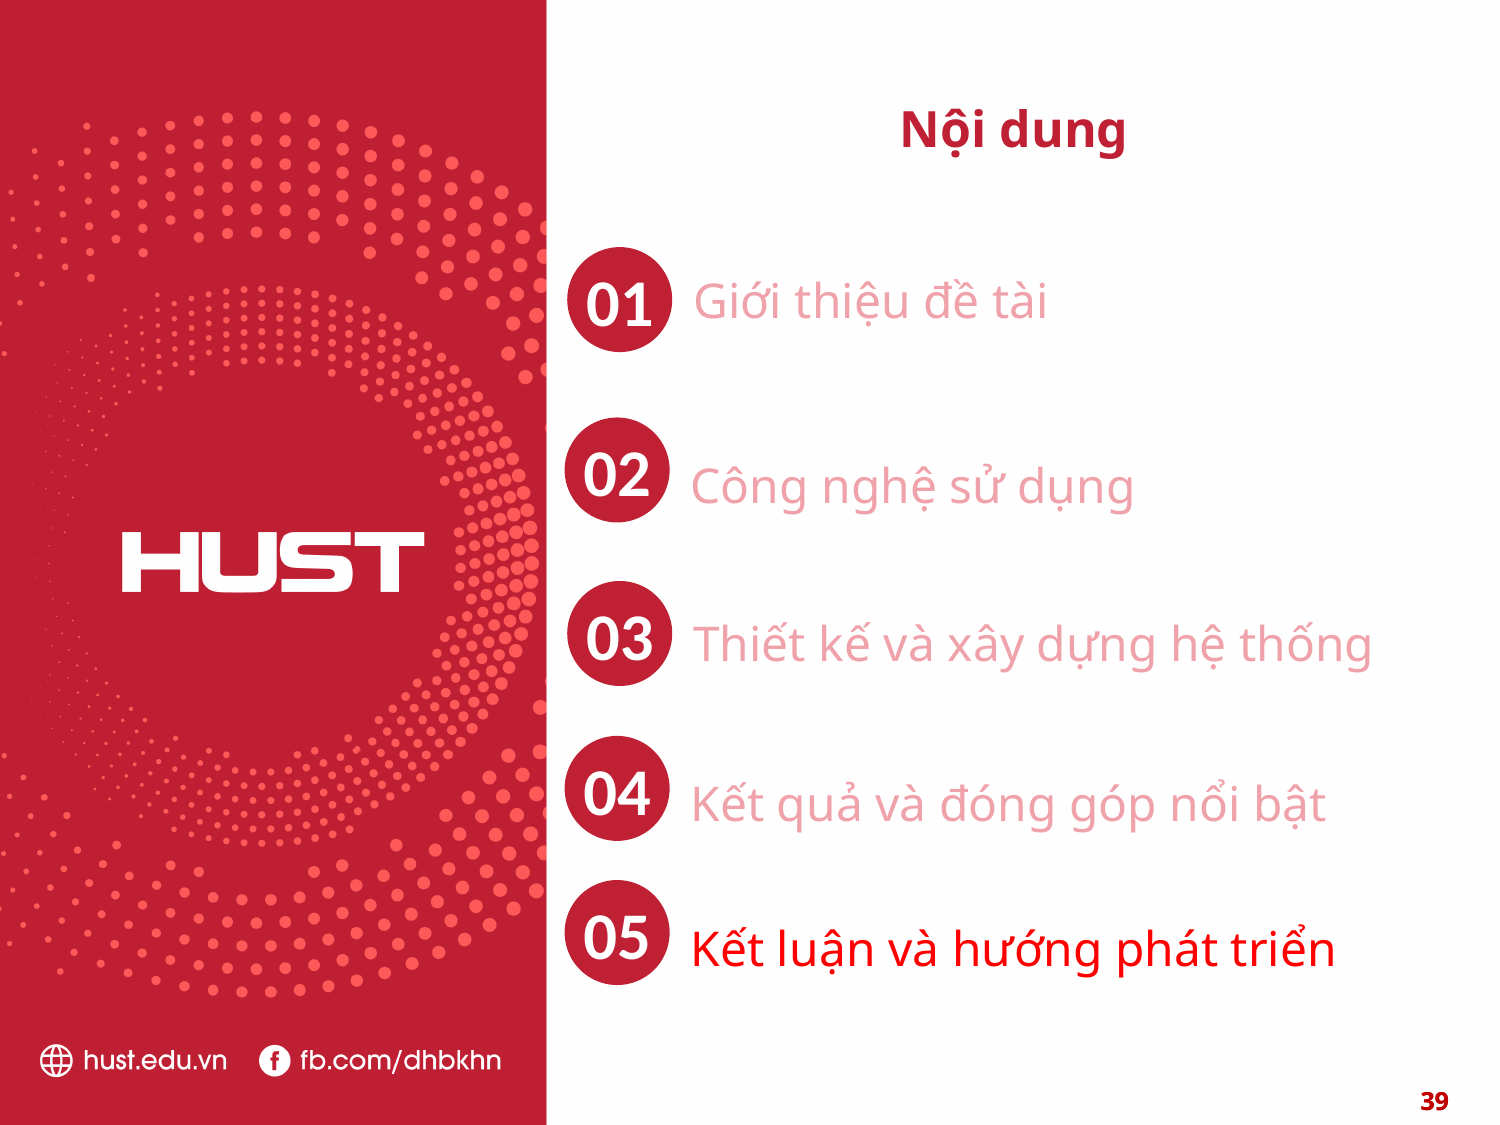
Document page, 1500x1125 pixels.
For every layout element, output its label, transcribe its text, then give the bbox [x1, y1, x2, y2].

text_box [567, 247, 1465, 353]
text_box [564, 880, 1462, 986]
text_box Nội dung [564, 89, 1464, 165]
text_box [564, 735, 1462, 841]
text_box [567, 569, 1465, 717]
text_box 39 [1126, 1078, 1464, 1125]
picture [0, 0, 1500, 1125]
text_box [564, 417, 1462, 523]
